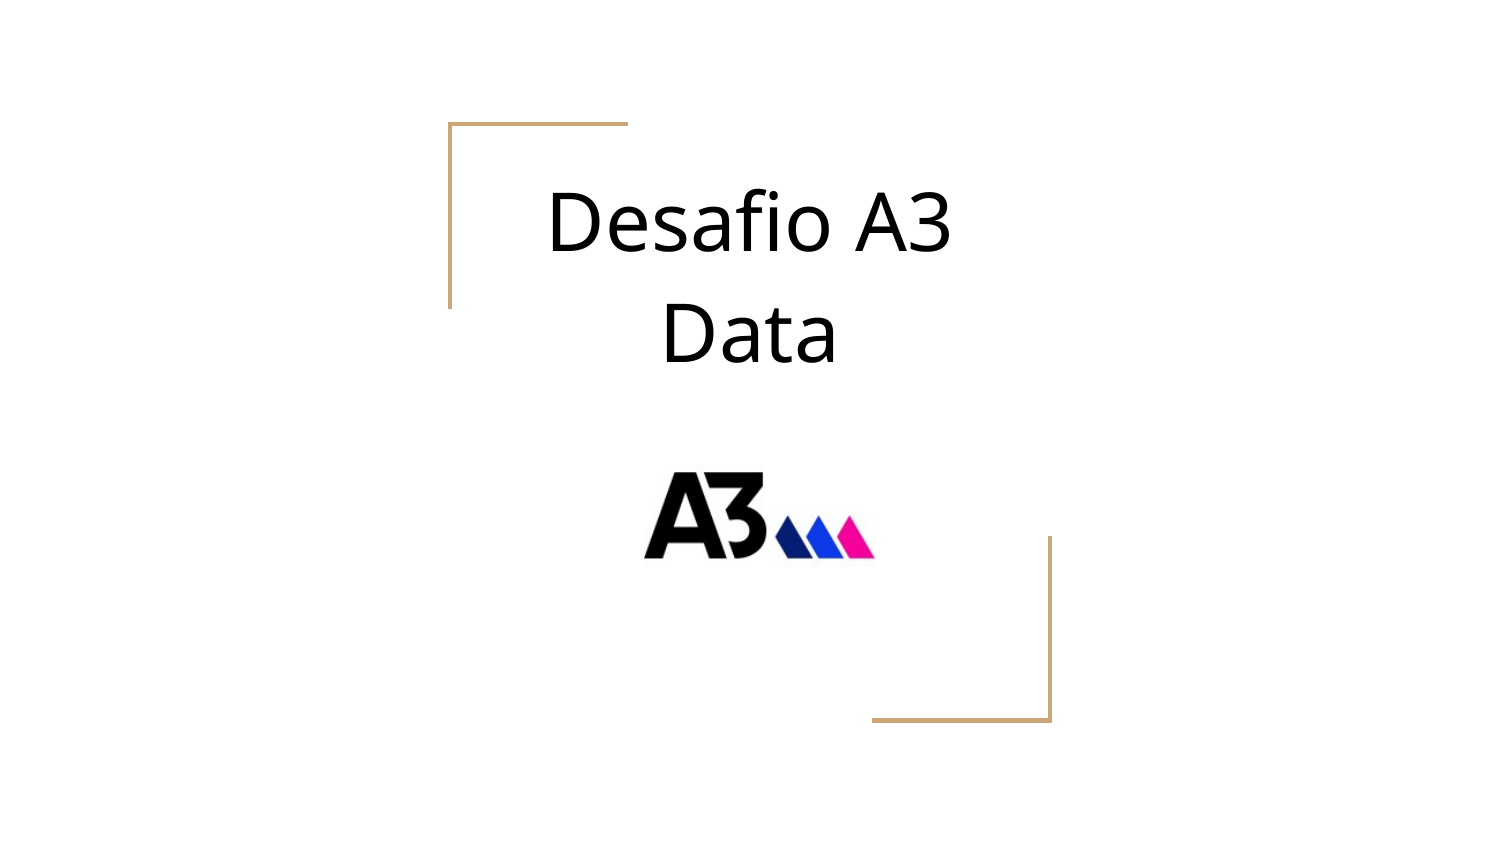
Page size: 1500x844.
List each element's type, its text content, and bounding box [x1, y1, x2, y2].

picture [644, 401, 875, 632]
title Desafio A3 Data [499, 149, 1001, 402]
